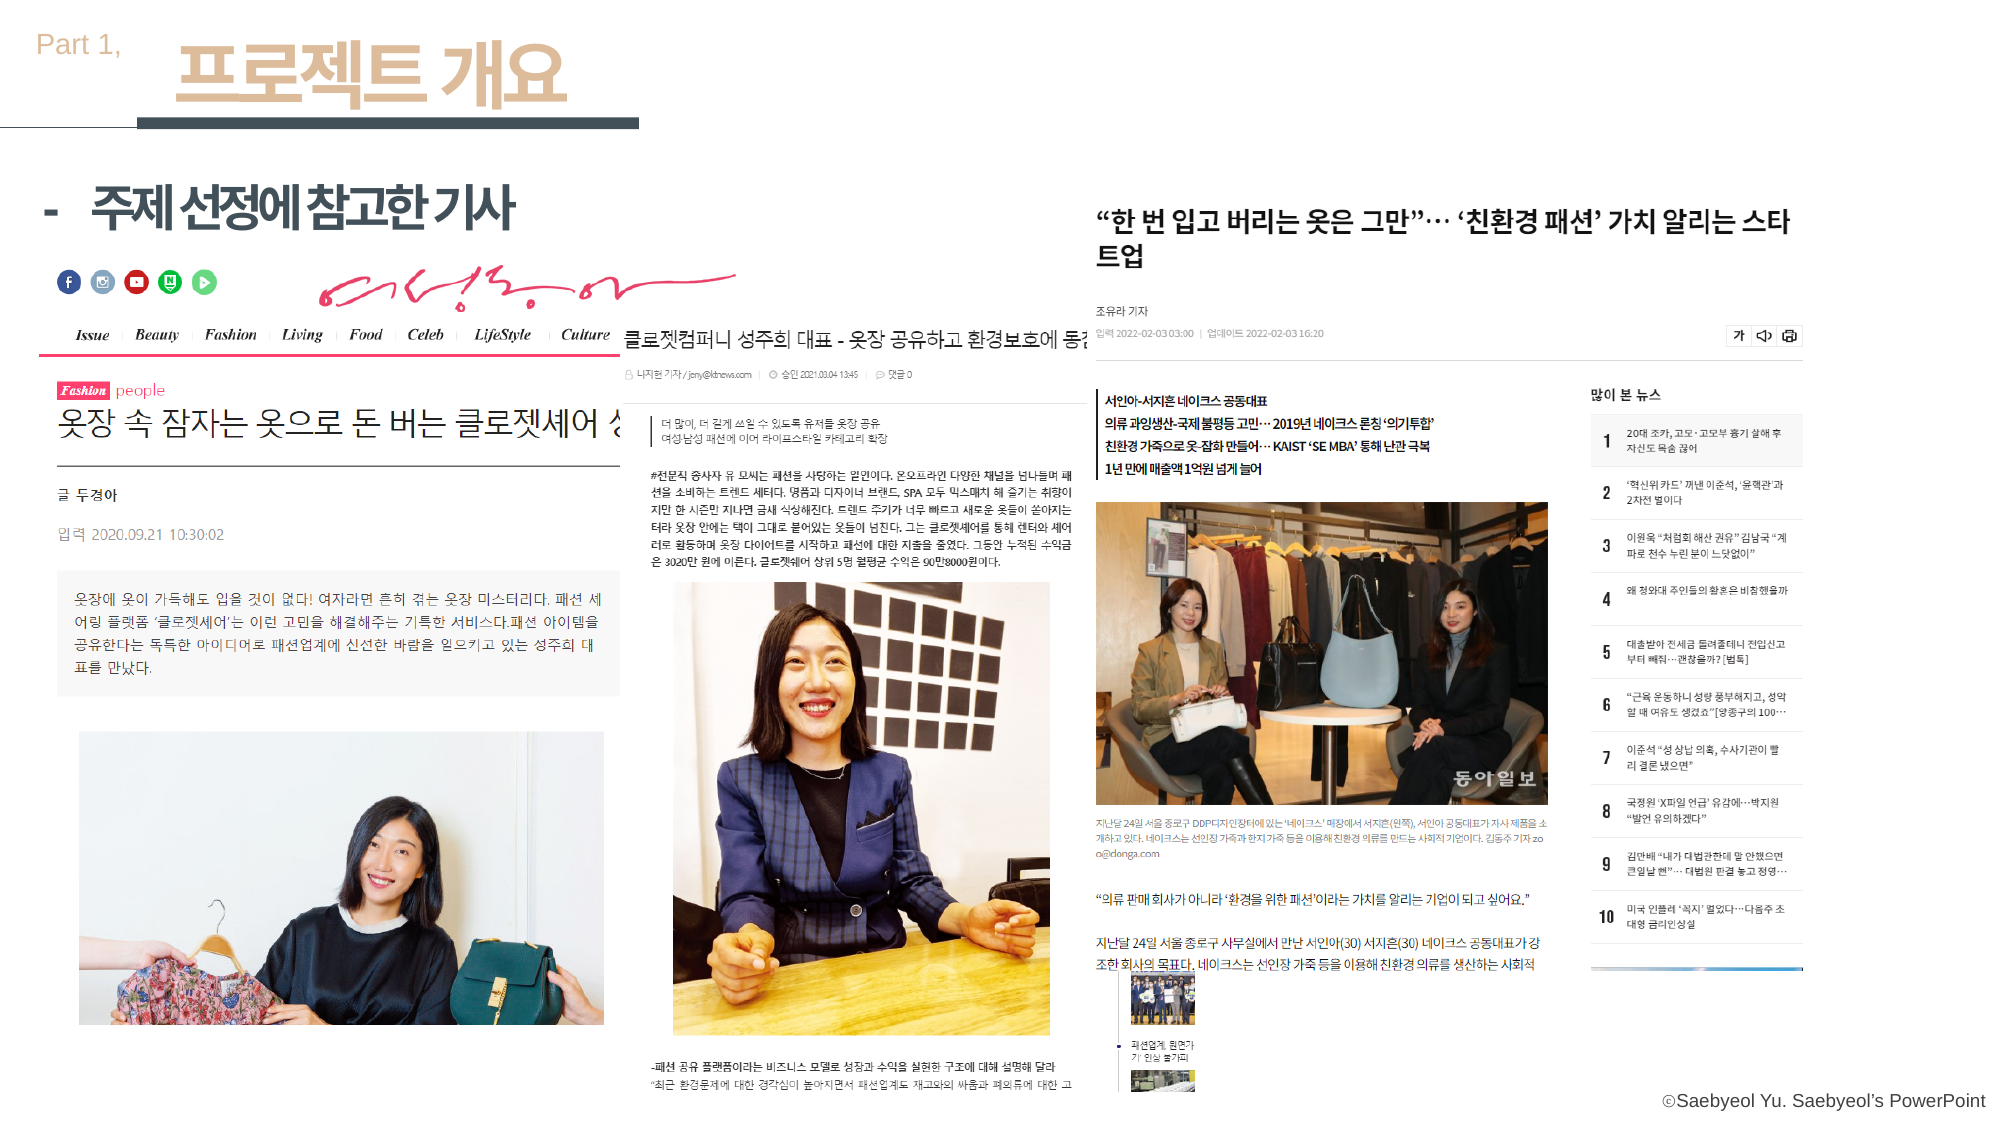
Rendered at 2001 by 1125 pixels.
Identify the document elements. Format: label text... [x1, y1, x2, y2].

text_box 프로젝트 개요 [158, 20, 617, 116]
text_box Part 1, [21, 18, 138, 68]
picture [39, 202, 1822, 1092]
text_box [136, 116, 640, 130]
text_box - 주제 선정에 참고한 기사 [28, 168, 574, 244]
